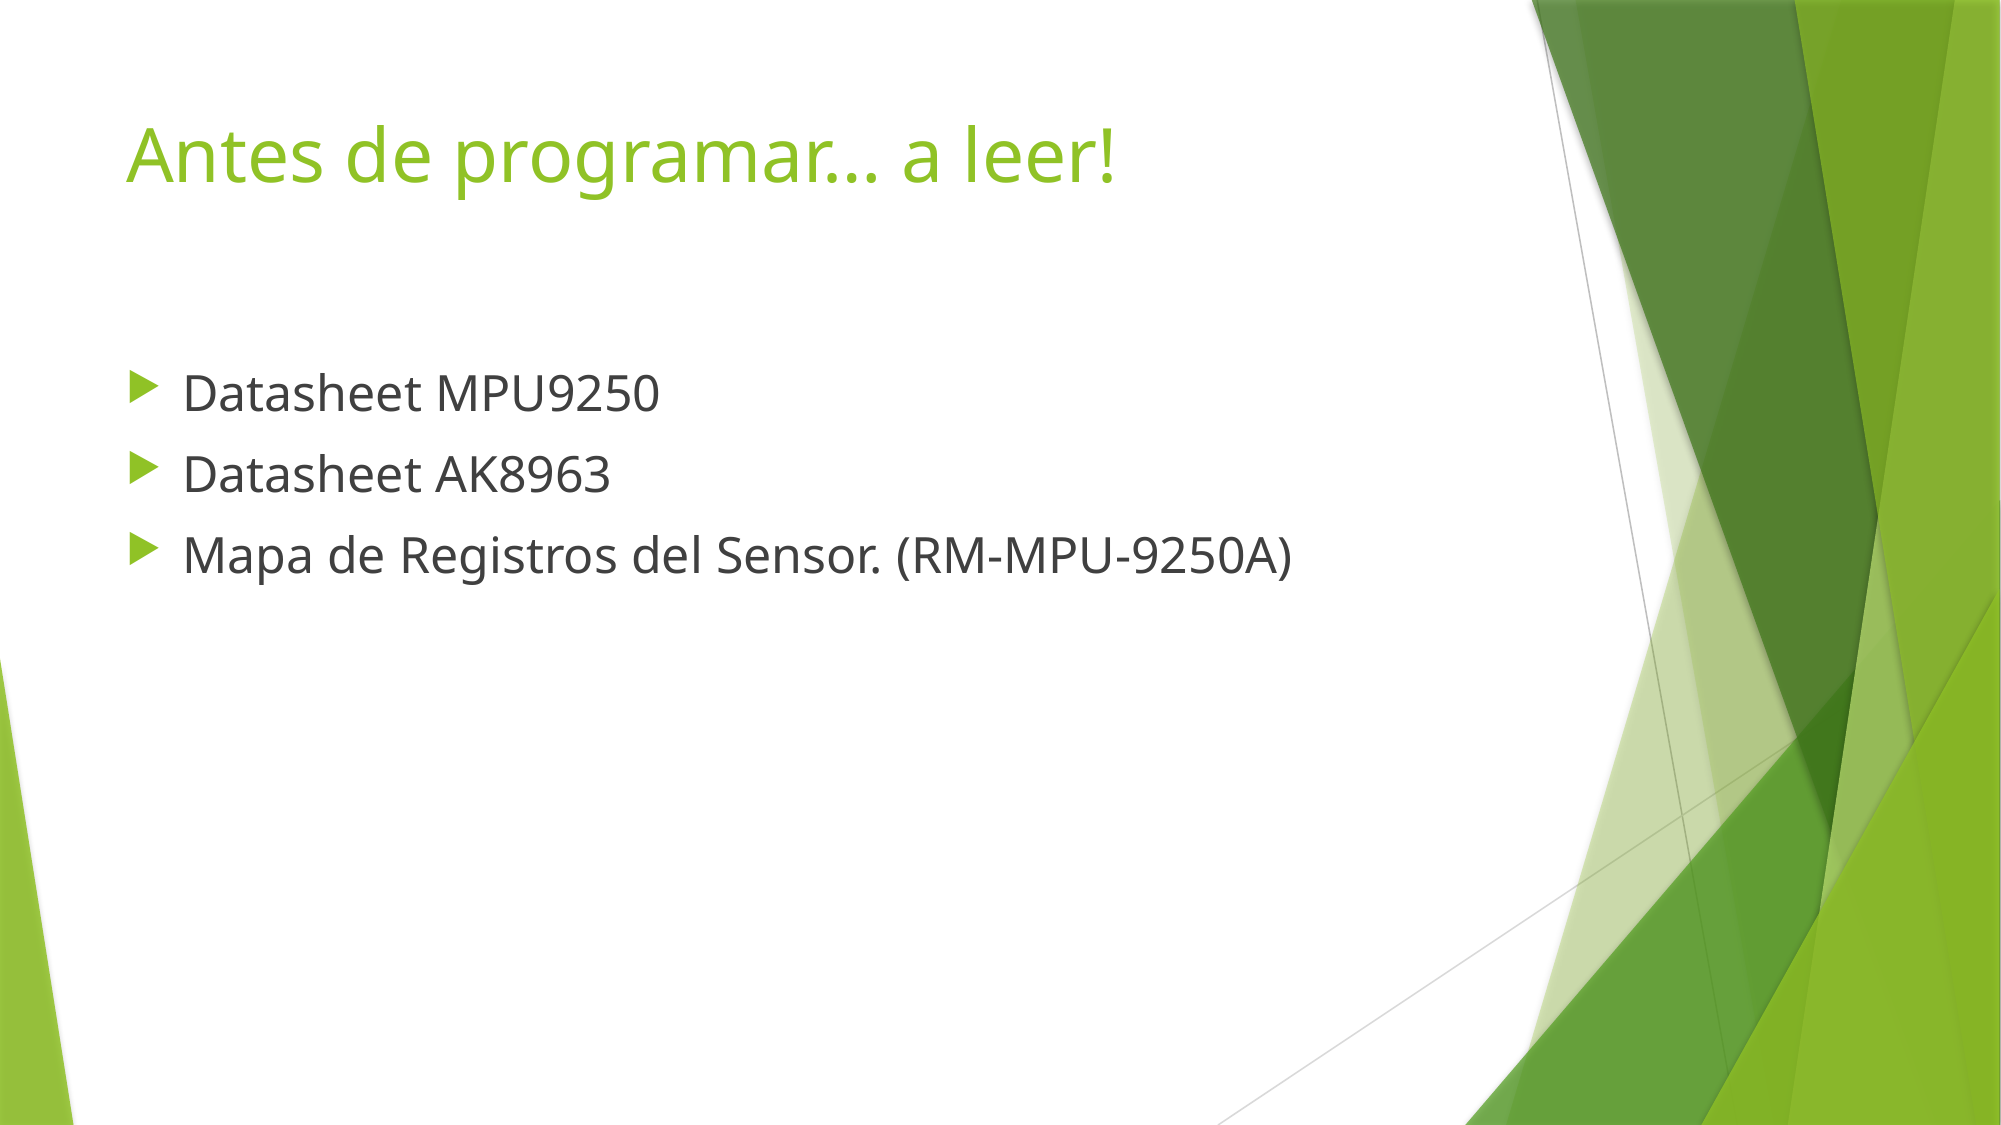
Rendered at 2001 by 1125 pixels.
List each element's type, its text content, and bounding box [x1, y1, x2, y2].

title Antes de programar… a leer! [111, 99, 1522, 317]
list Datasheet MPU9250 Datasheet AK8963 Mapa de Registros del Sensor. (RM-MPU-9250A) [111, 354, 1522, 619]
